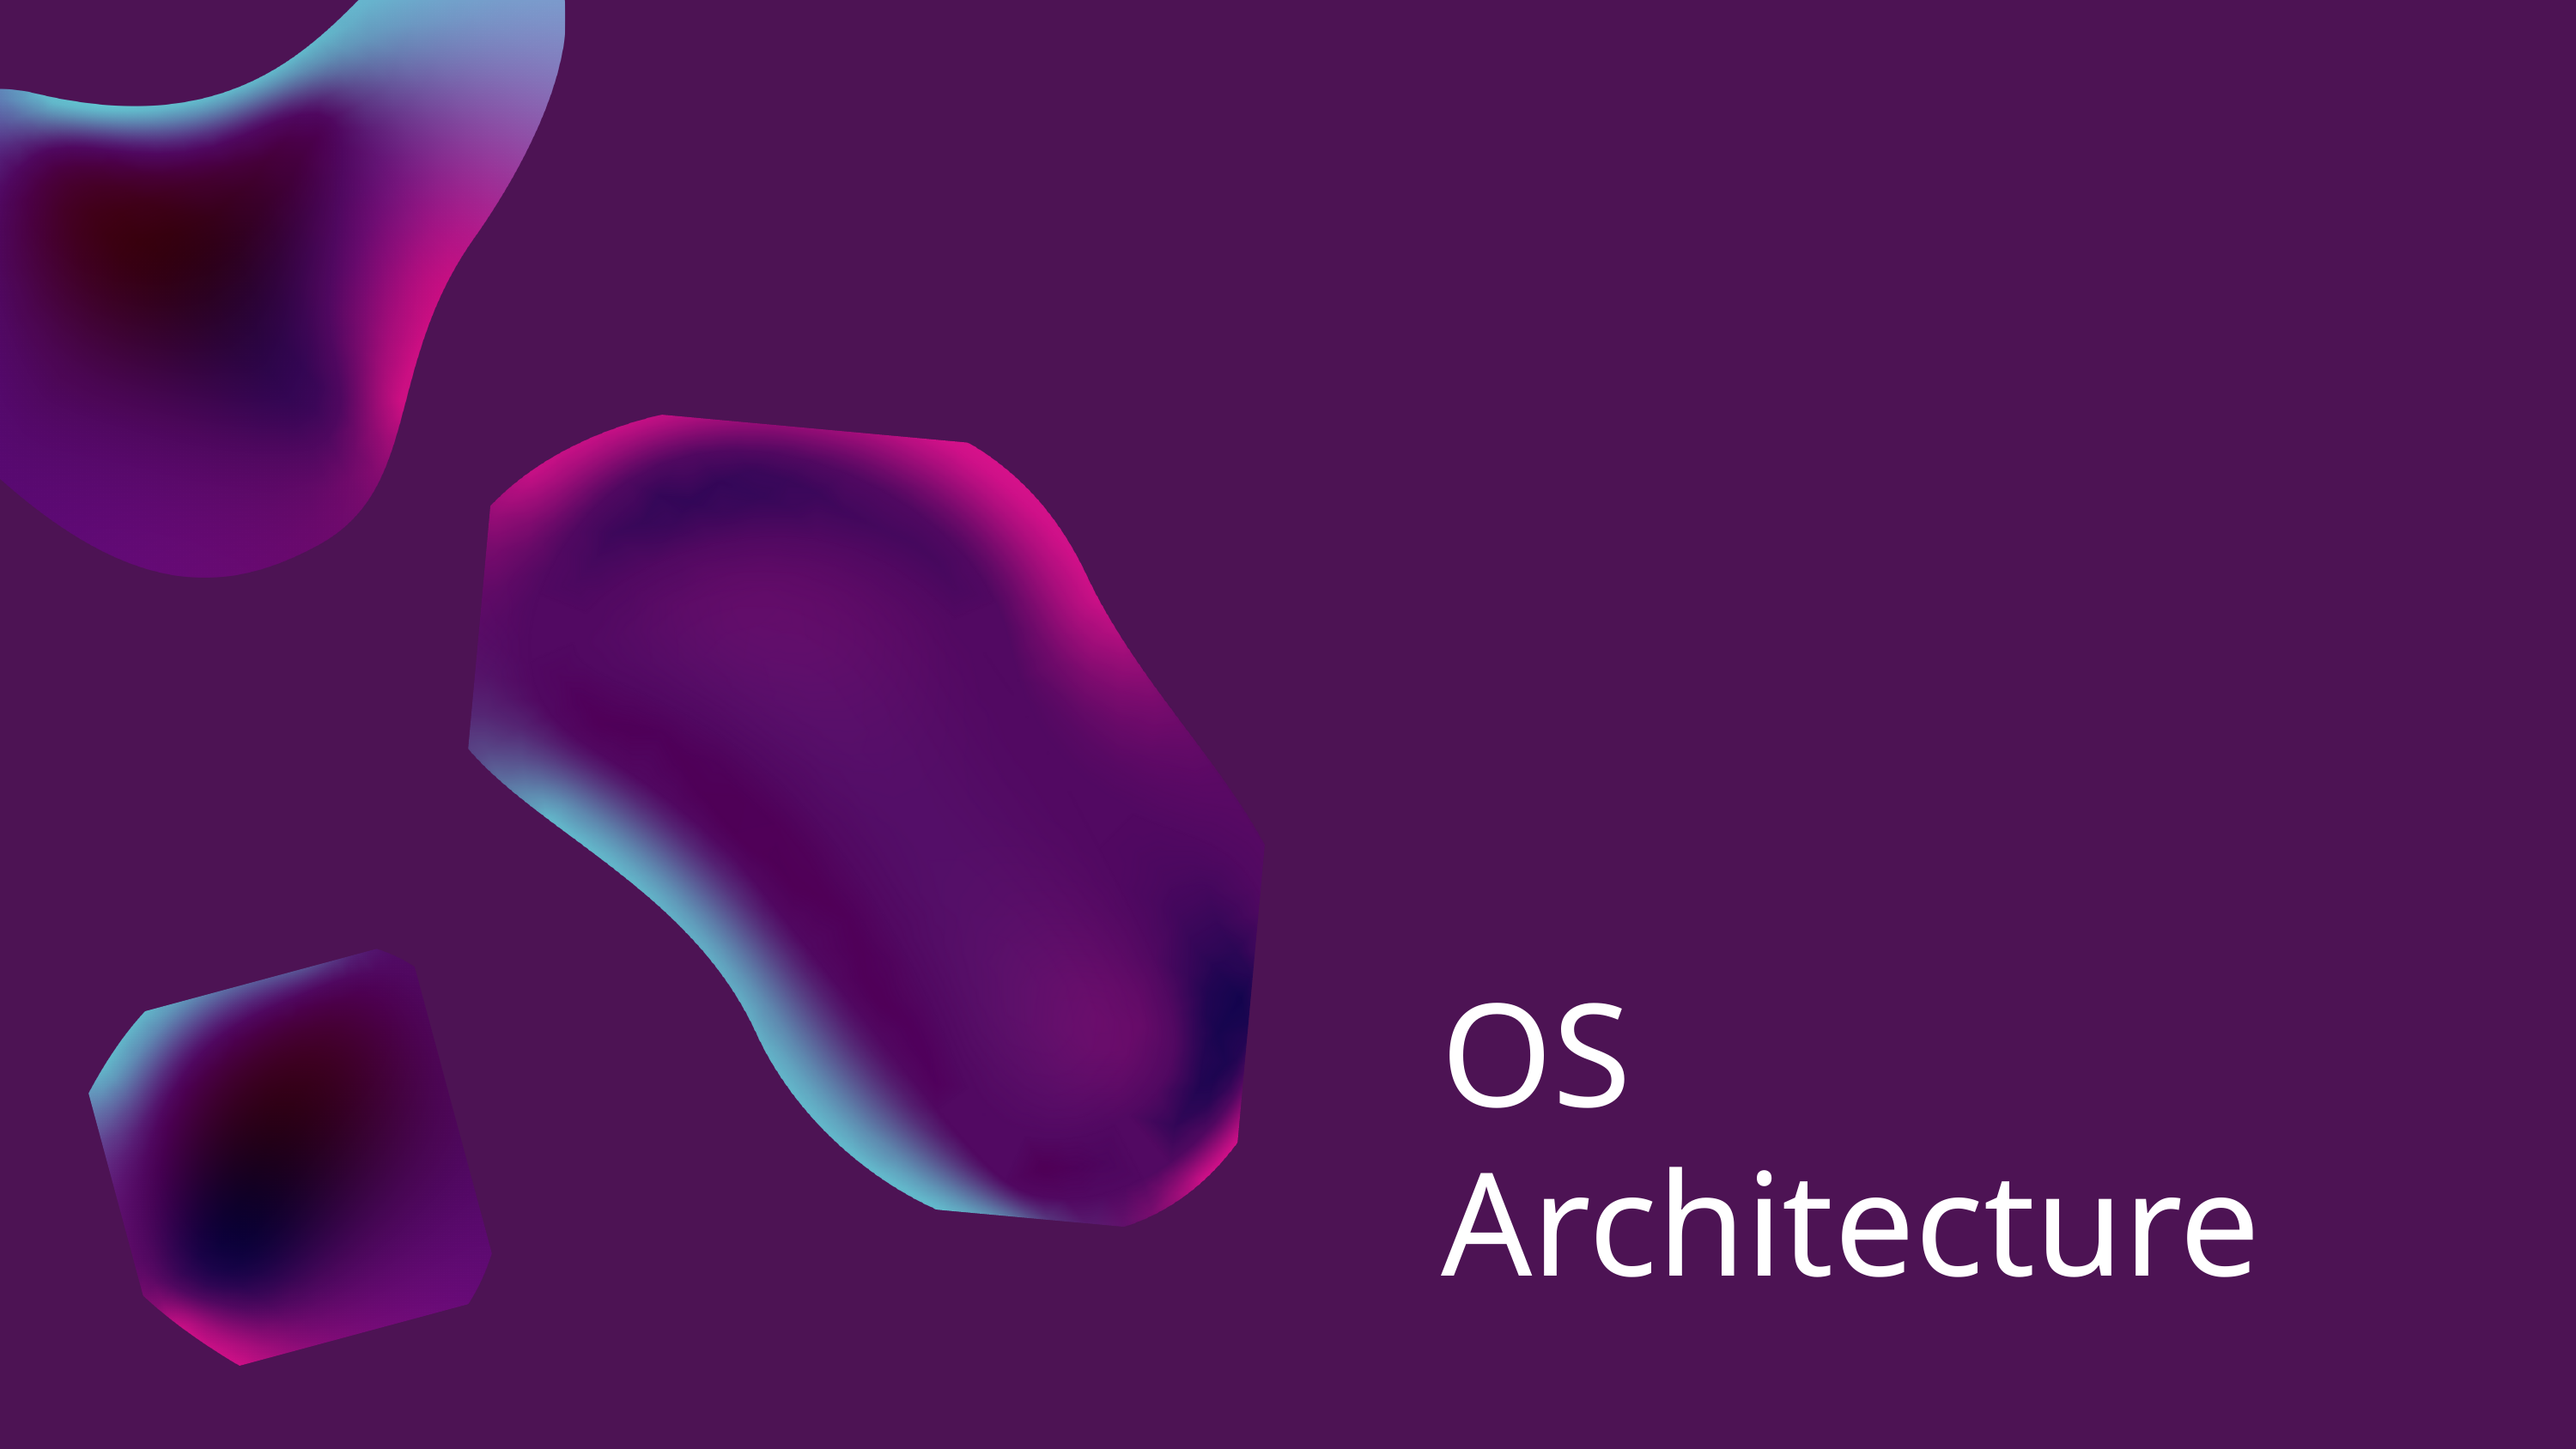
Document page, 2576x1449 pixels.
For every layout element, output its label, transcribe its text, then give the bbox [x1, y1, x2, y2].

text_box [71, 940, 503, 1385]
text_box [430, 399, 1299, 1237]
text_box [0, 0, 566, 578]
text_box OS Architecture [1441, 967, 2432, 1305]
